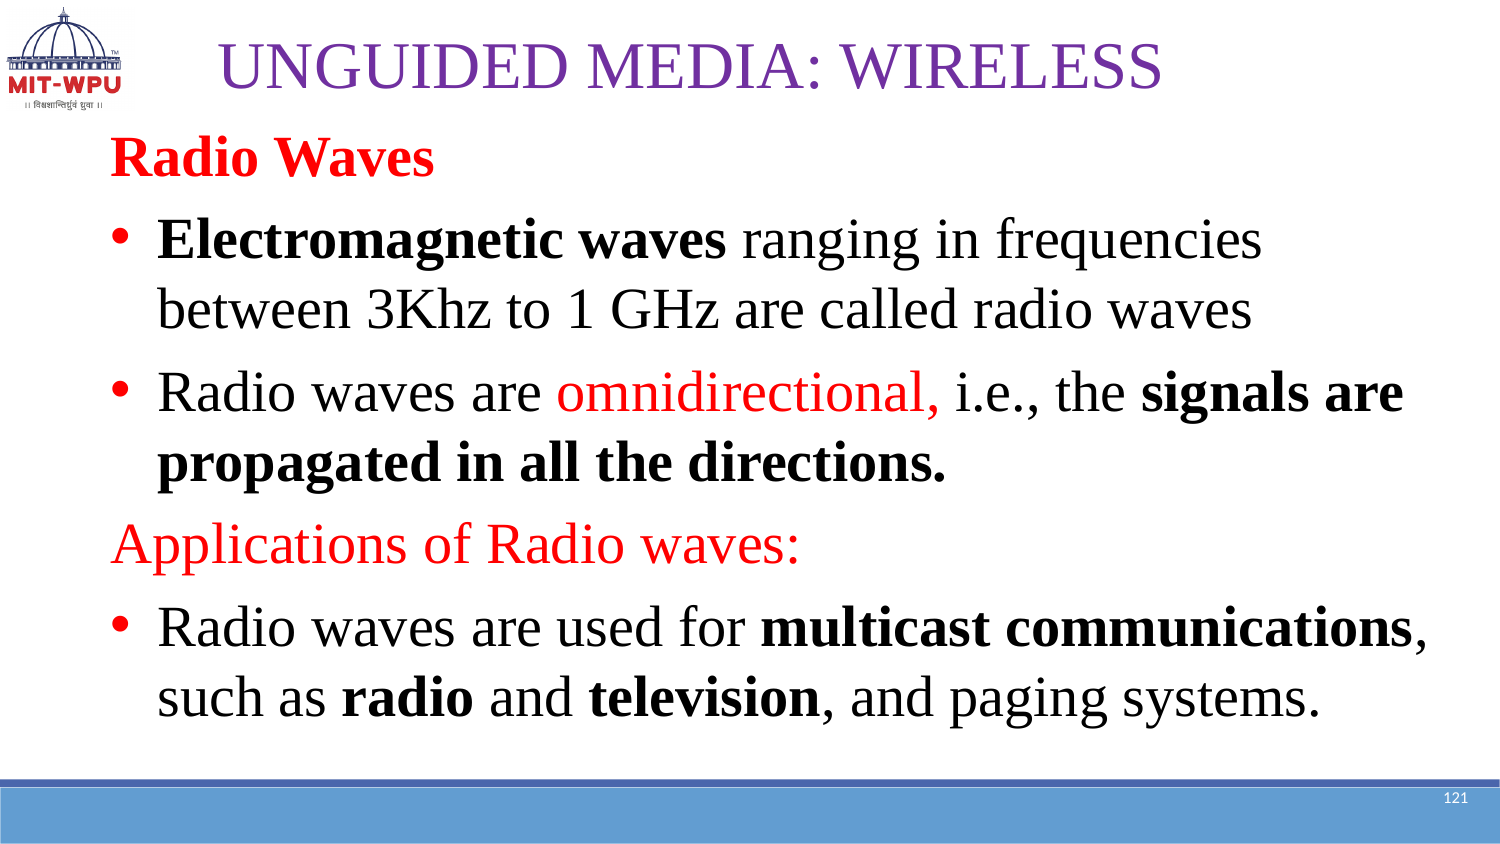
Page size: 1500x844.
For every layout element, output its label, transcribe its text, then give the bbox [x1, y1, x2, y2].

text_box UNGUIDED MEDIA: WIRELESS [202, 14, 1494, 110]
slide_number 121 [1389, 764, 1480, 830]
picture [6, 7, 136, 111]
text_box Radio Waves Electromagnetic waves ranging in frequencies between 3Khz to 1 GHz are called radio waves Radio waves are omnidirectional, i.e., the signals are propagated in all the directions. Applications of Radio waves: Radio waves are used for multicast communications, such as radio and television, and paging systems. [95, 110, 1463, 736]
